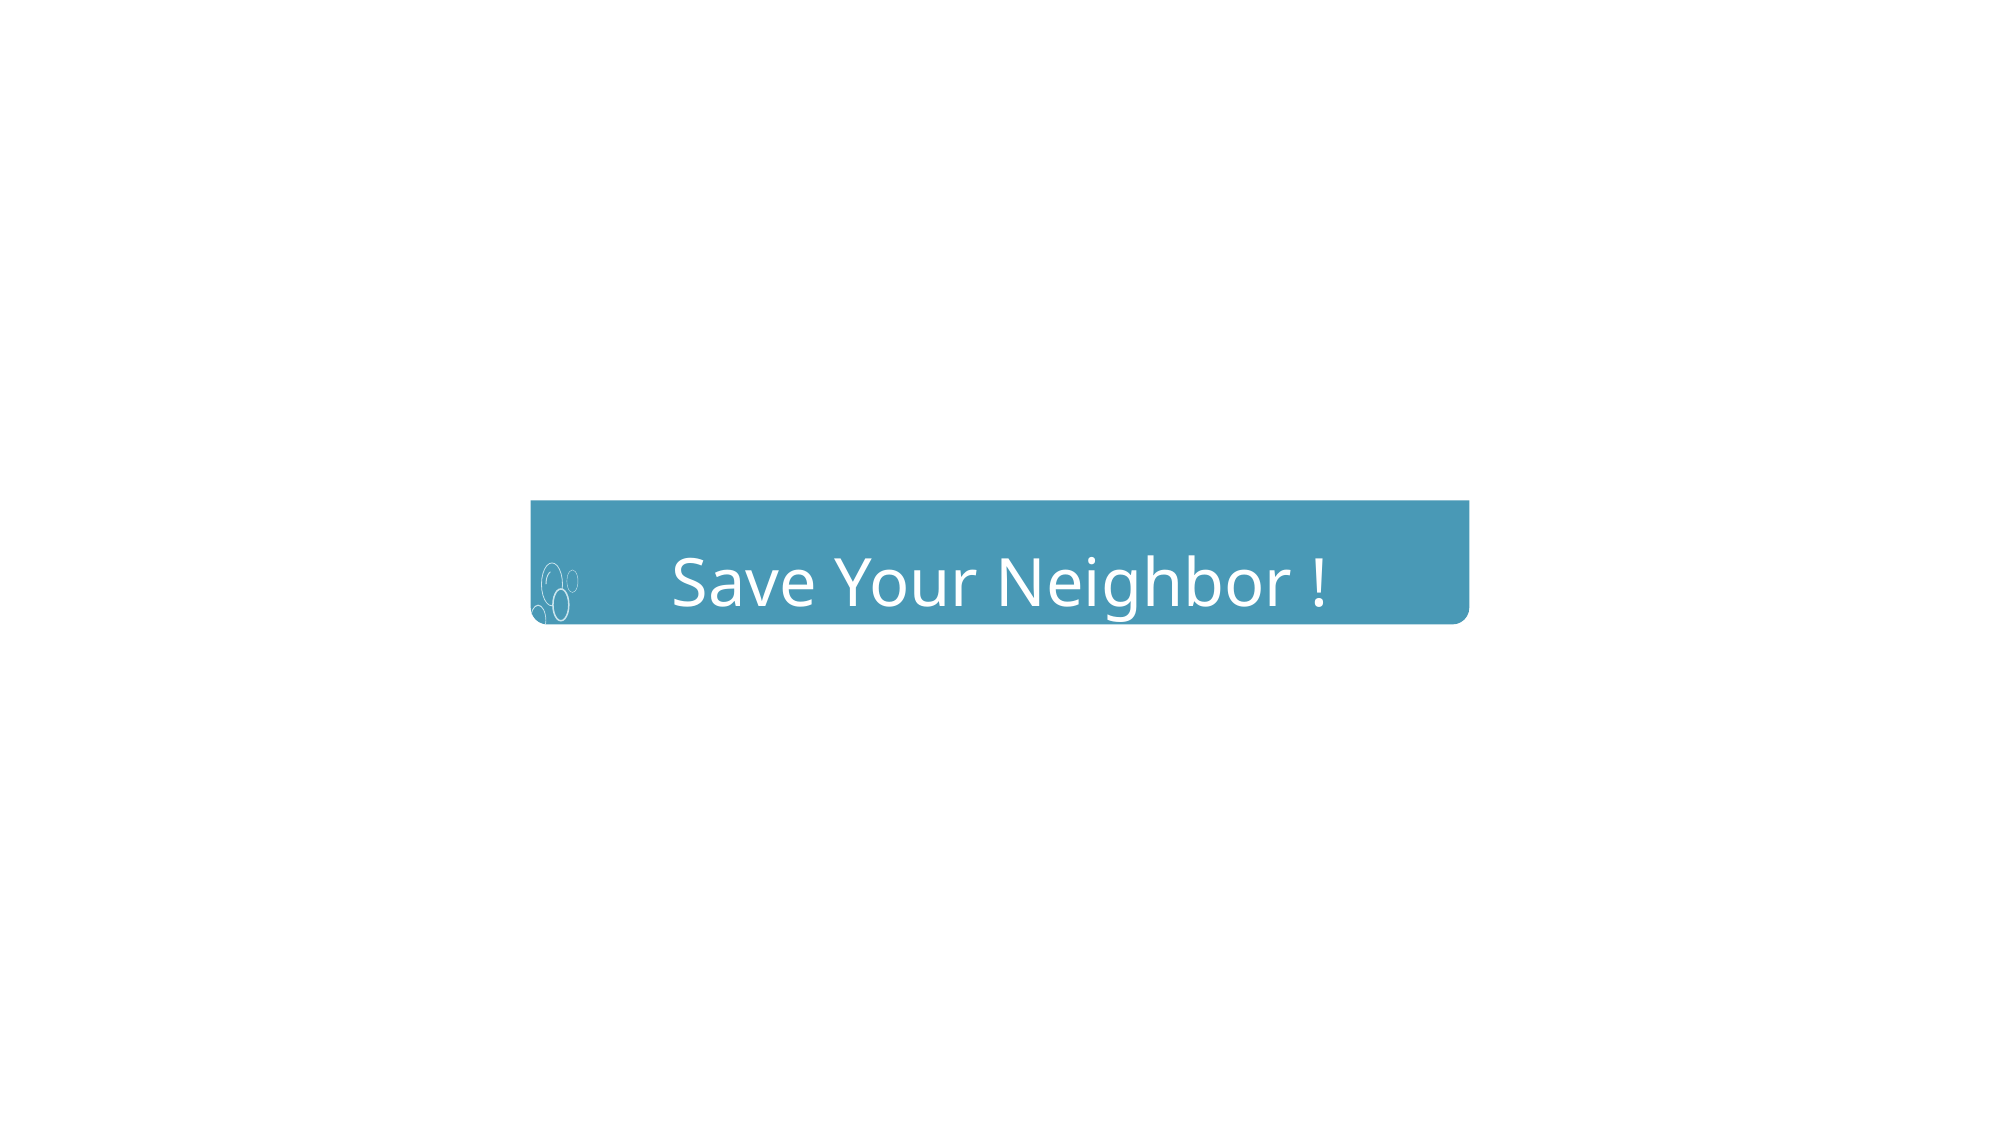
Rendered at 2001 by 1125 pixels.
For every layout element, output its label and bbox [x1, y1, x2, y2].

text_box [530, 500, 1470, 625]
